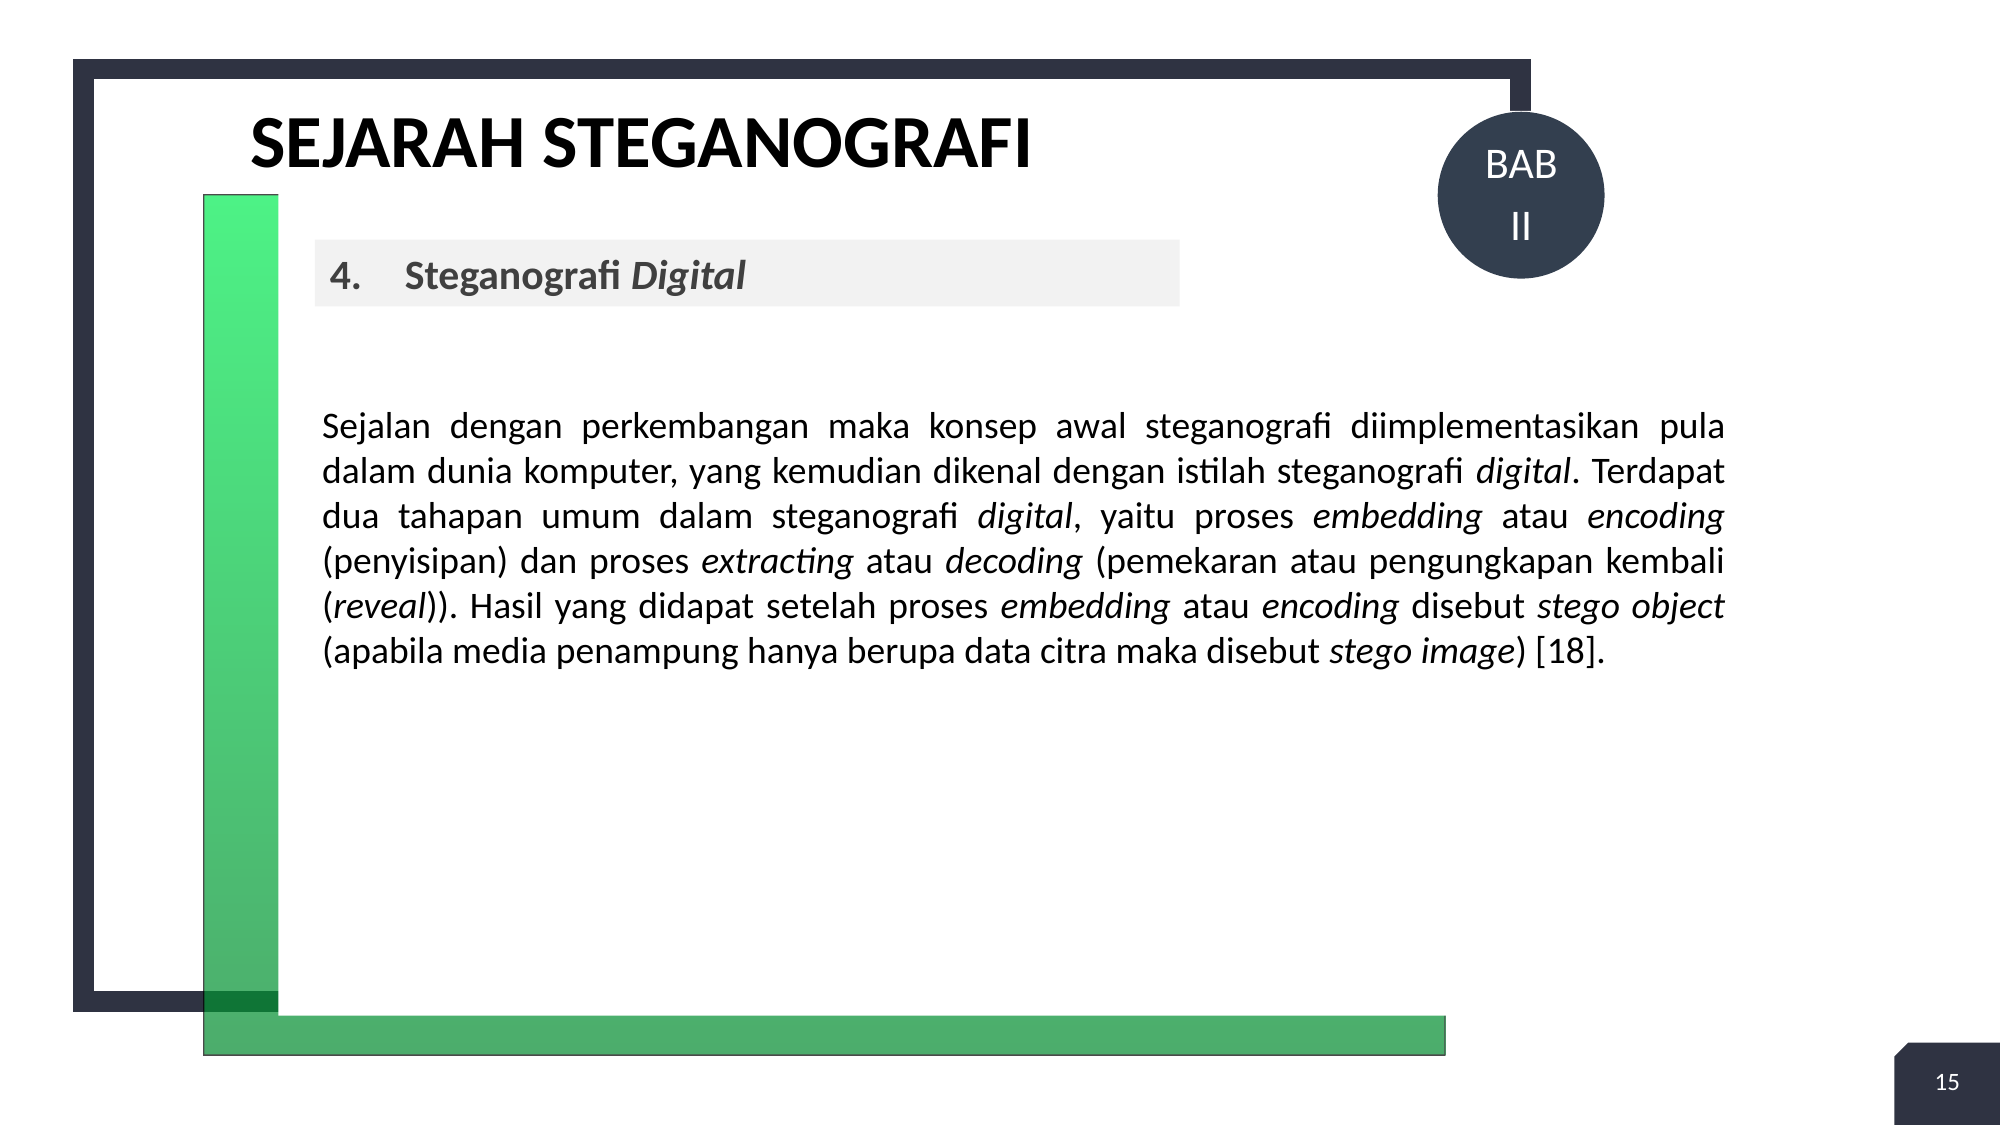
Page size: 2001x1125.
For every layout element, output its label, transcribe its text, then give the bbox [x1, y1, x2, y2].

text_box Sejalan dengan perkembangan maka konsep awal steganografi diimplementasikan pula dalam dunia komputer, yang kemudian dikenal dengan istilah steganografi digital. Terdapat dua tahapan umum dalam steganografi digital, yaitu proses embedding atau encoding (penyisipan) dan proses extracting atau decoding (pemekaran atau pengungkapan kembali (reveal)). Hasil yang didapat setelah proses embedding atau encoding disebut stego object (apabila media penampung hanya berupa data citra maka disebut stego image) [18]. [1594, 393, 1741, 679]
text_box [83, 69, 1594, 1056]
text_box 15 [1894, 1058, 2000, 1125]
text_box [1437, 111, 1605, 279]
